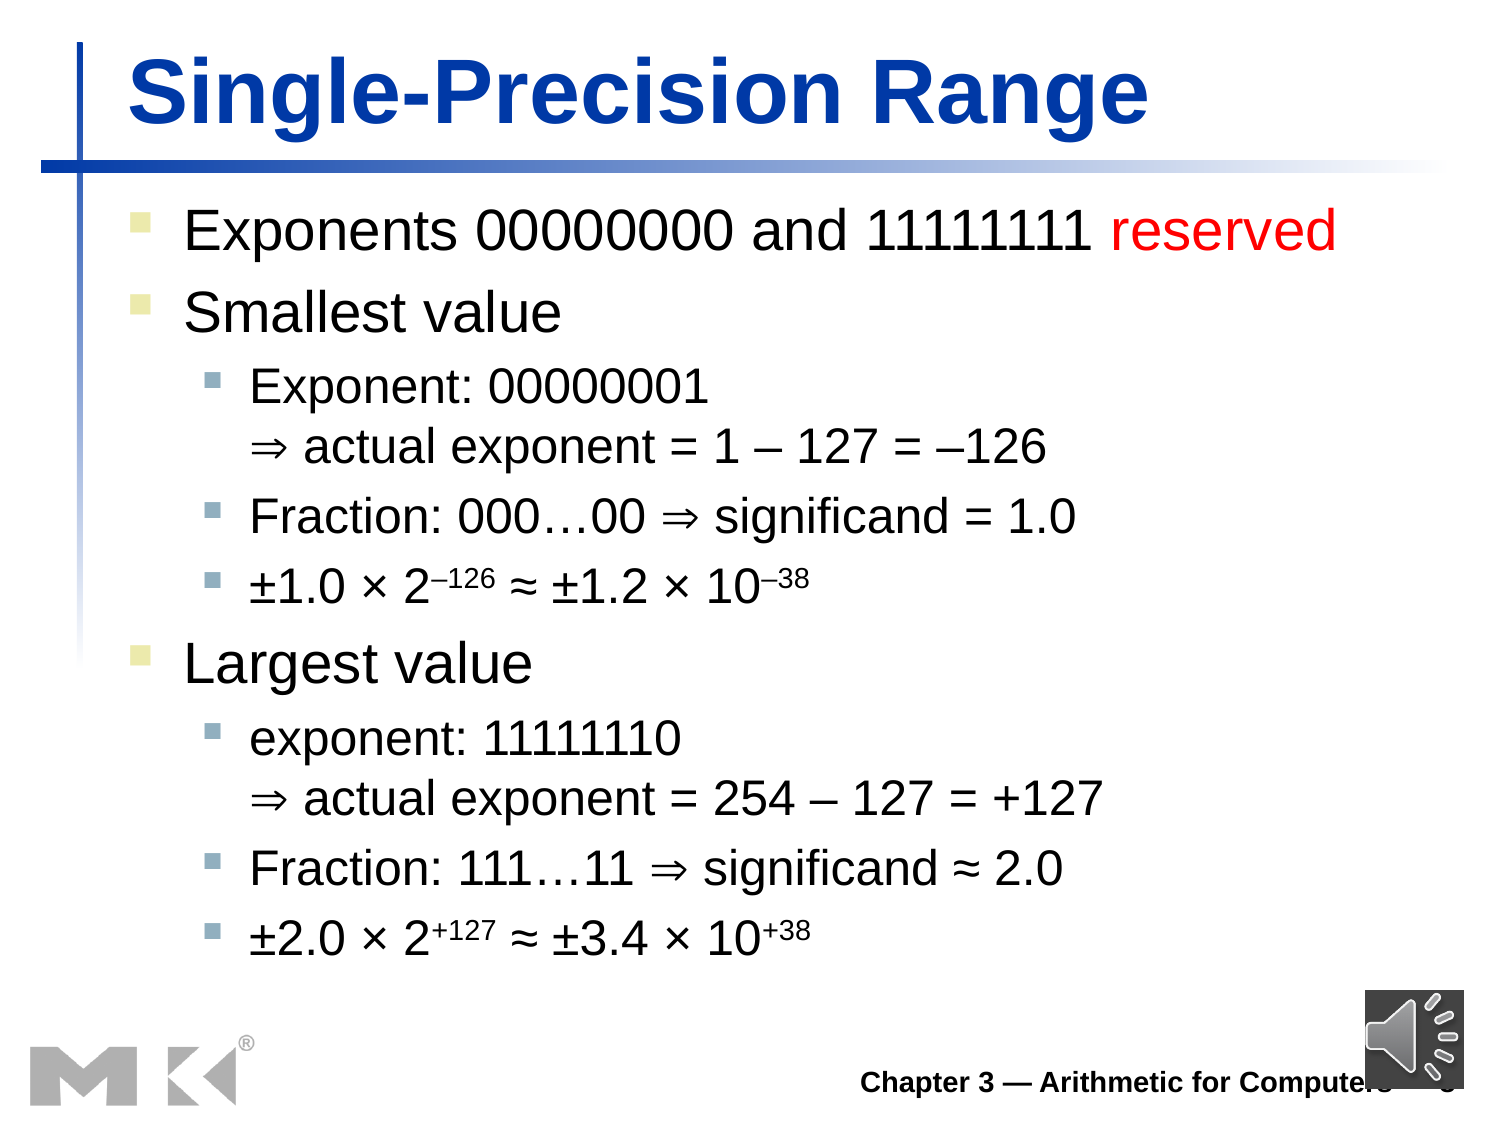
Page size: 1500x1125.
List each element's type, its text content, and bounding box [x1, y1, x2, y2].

list Exponents 00000000 and 11111111 reserved Smallest value Exponent: 00000001  actual exponent = 1 – 127 = –126 Fraction: 000…00  significand = 1.0 ±1.0 × 2–126 ≈ ±1.2 × 10–38 Largest value exponent: 11111110  actual exponent = 254 – 127 = +127 Fraction: 111…11  significand ≈ 2.0 ±2.0 × 2+127 ≈ ±3.4 × 10+38 [112, 184, 1469, 1024]
picture [29, 1034, 255, 1106]
picture [1364, 989, 1465, 1090]
title Single-Precision Range [112, 23, 1468, 149]
footer Chapter 3 — Arithmetic for Computers — 8 [277, 1046, 1471, 1106]
